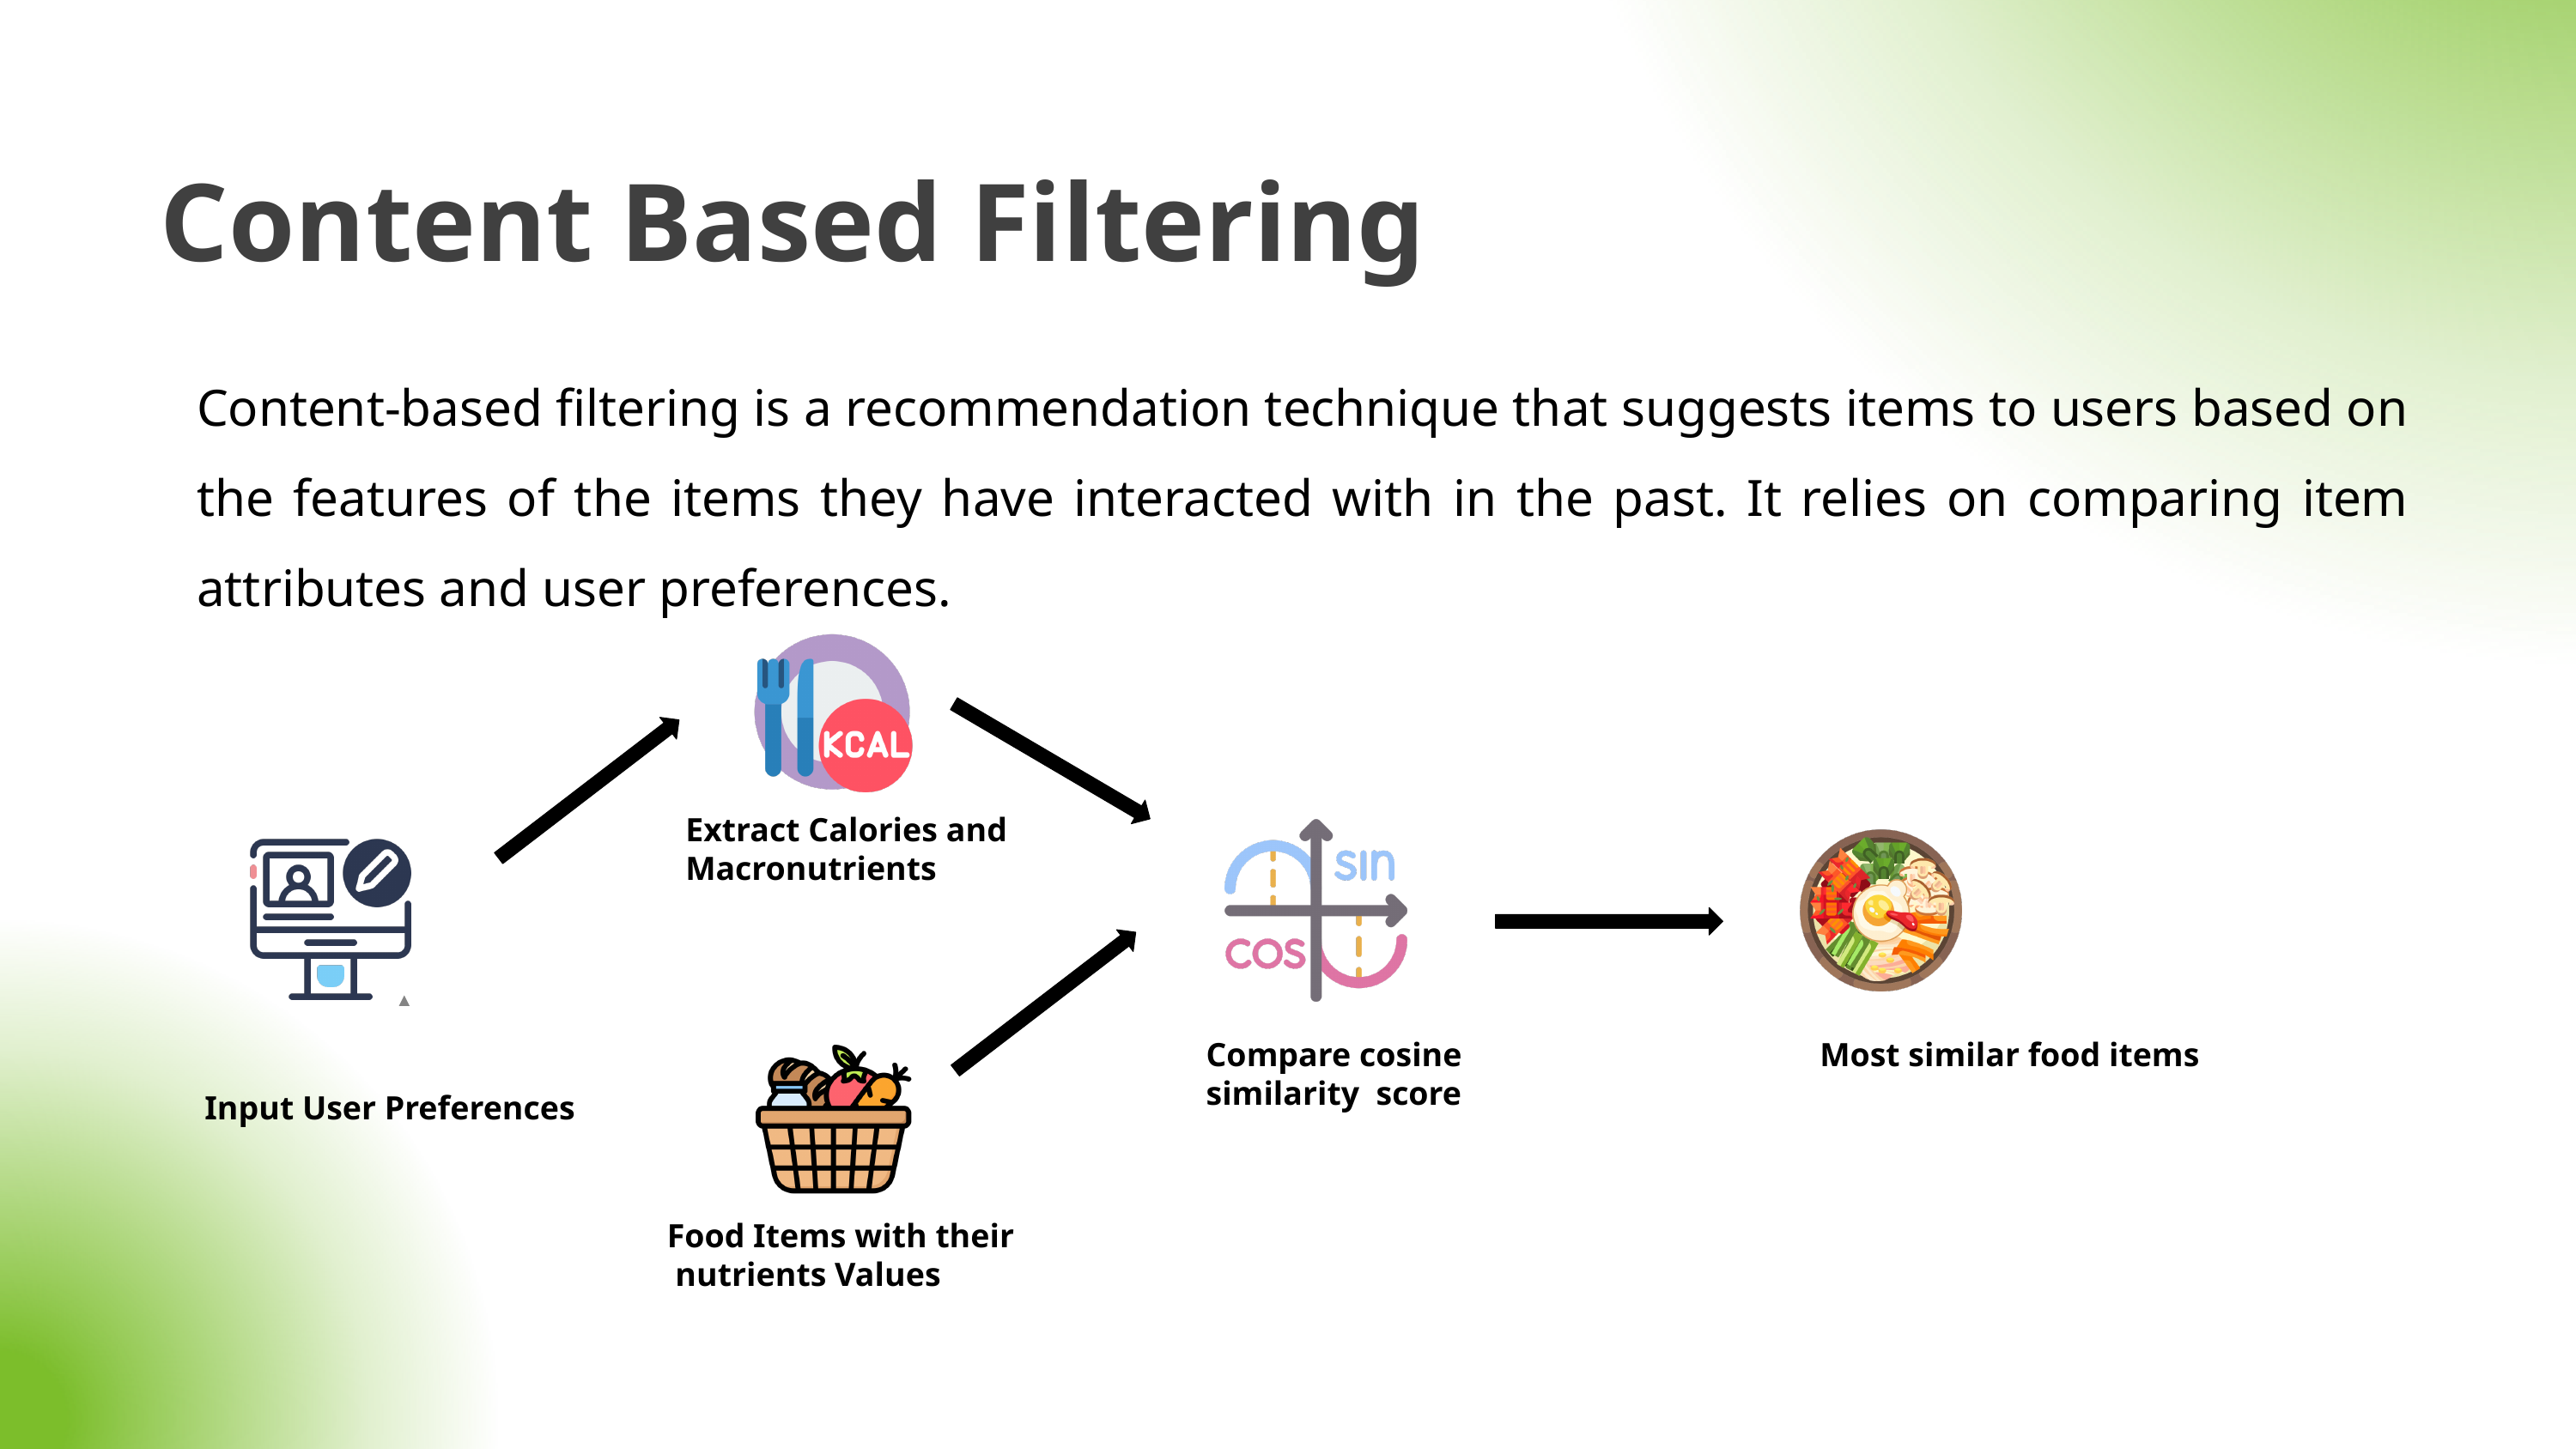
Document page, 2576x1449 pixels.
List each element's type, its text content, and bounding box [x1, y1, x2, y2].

text_box Content Based Filtering [160, 154, 2302, 283]
text_box Content-based filtering is a recommendation technique that suggests items to users based on the features of the items they have interacted with in the past. It relies on comparing item attributes and user preferences. [170, 339, 2421, 1354]
text_box Compare cosine similarity score [1193, 1028, 1585, 1119]
picture [1797, 827, 1965, 994]
text_box Food Items with their nutrients Values [654, 1209, 1046, 1300]
text_box Input User Preferences [191, 1081, 635, 1133]
text_box [948, 695, 1152, 826]
picture [247, 836, 413, 1003]
text_box Extract Calories and Macronutrients [672, 803, 1046, 894]
picture [1224, 818, 1408, 1002]
text_box [1493, 906, 1725, 937]
text_box [949, 927, 1138, 1078]
picture [753, 1039, 914, 1200]
text_box Most similar food items [1807, 1028, 2302, 1080]
text_box [1522, 0, 2576, 668]
text_box [492, 715, 681, 866]
text_box [0, 919, 501, 1449]
picture [753, 631, 914, 792]
